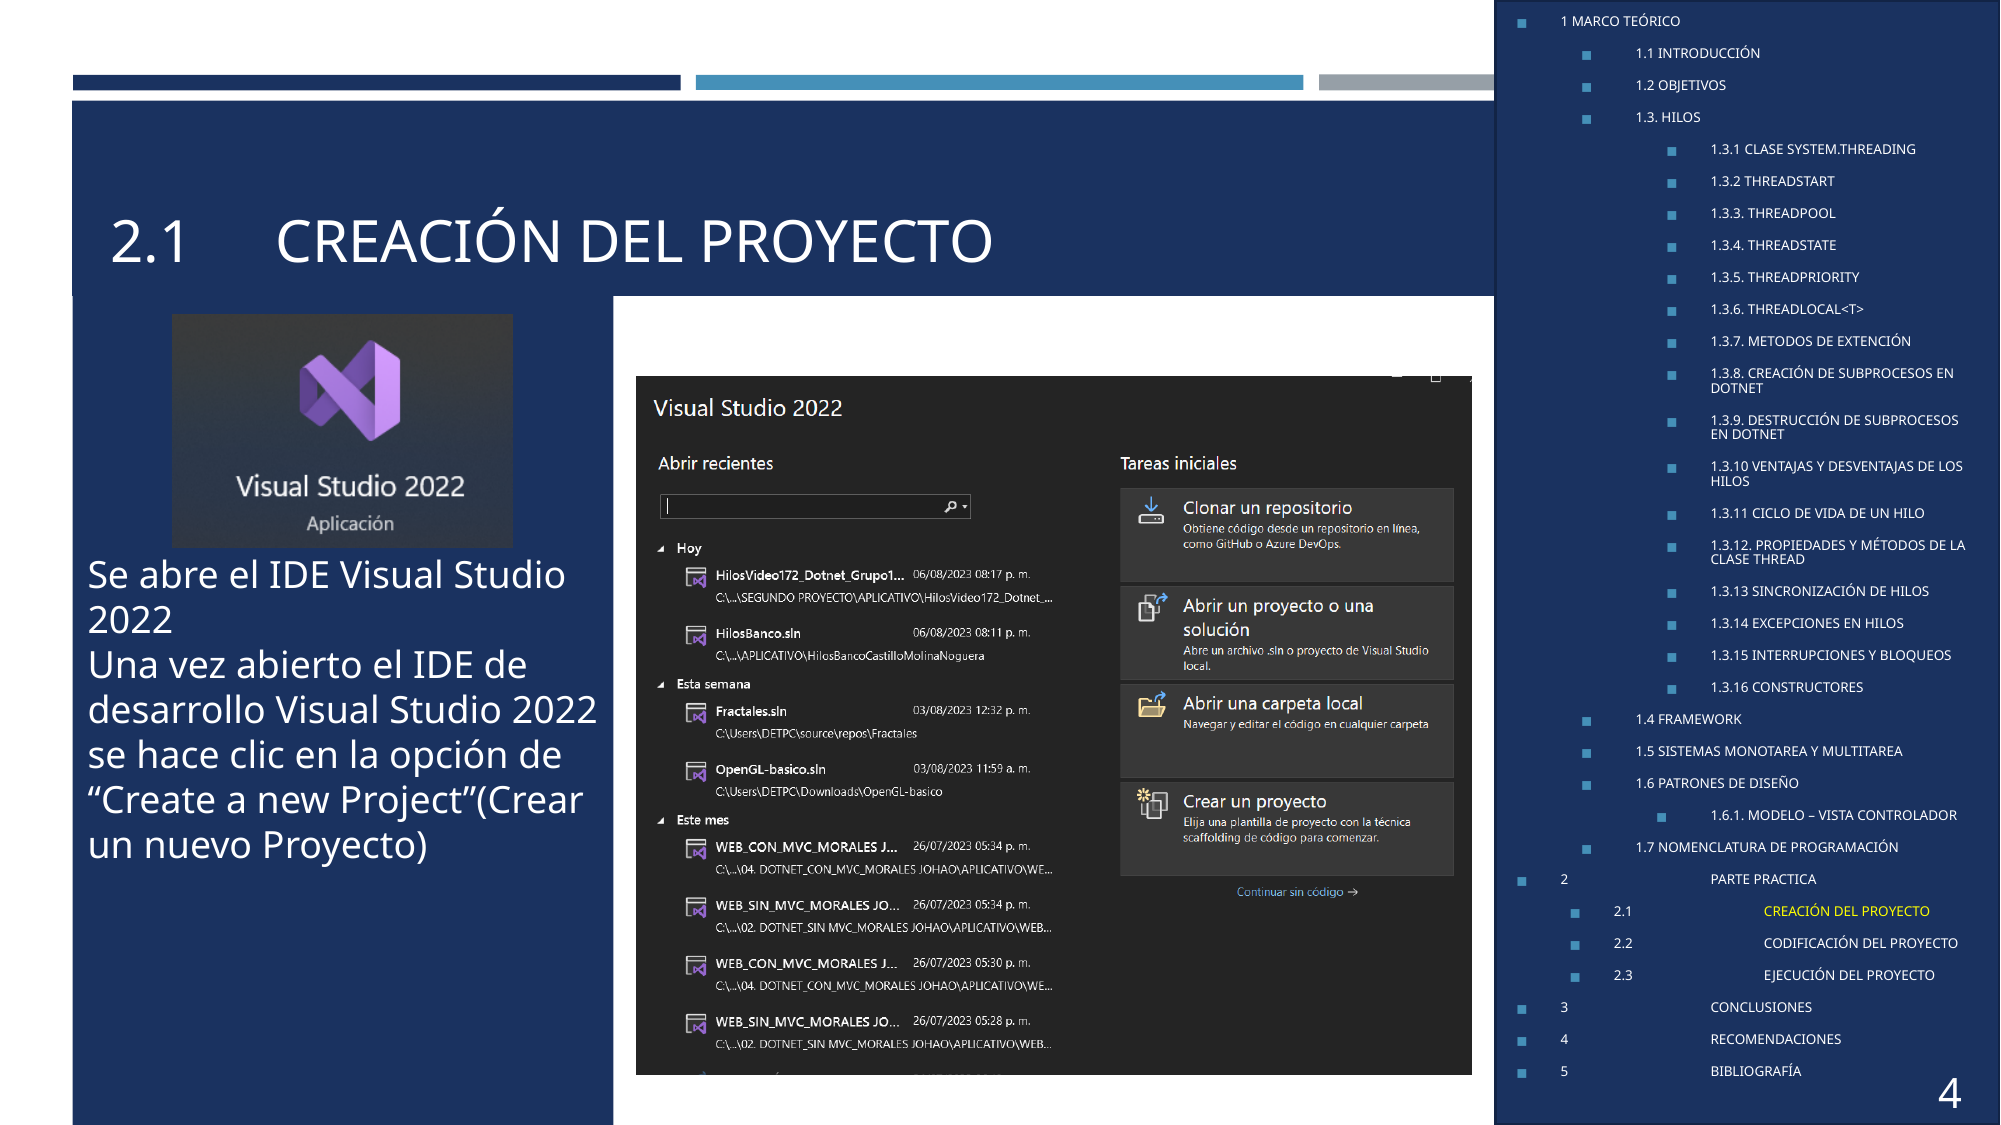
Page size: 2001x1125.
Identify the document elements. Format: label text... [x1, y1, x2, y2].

picture [636, 376, 1473, 1076]
text_box [1495, 0, 2000, 1125]
title 2.1 CREACIÓN DEL PROYECTO [95, 115, 1495, 282]
text_box 1 MARCO TEÓRICO 1.1 INTRODUCCIÓN 1.2 OBJETIVOS 1.3. HILOS 1.3.1 CLASE SYSTEM.THREADING 1.3.2 THREADSTART 1.3.3. THREADPOOL 1.3.4. THREADSTATE 1.3.5. THREADPRIORITY 1.3.6. THREADLOCAL<T> 1.3.7. METODOS DE EXTENCIÓN 1.3.8. CREACIÓN DE SUBPROCESOS EN DOTNET 1.3.9. DESTRUCCIÓN DE SUBPROCESOS EN DOTNET 1.3.10 VENTAJAS Y DESVENTAJAS DE LOS HILOS 1.3.11 CICLO DE VIDA DE UN HILO 1.3.12. PROPIEDADES Y MÉTODOS DE LA CLASE THREAD 1.3.13 SINCRONIZACIÓN DE HILOS 1.3.14 EXCEPCIONES EN HILOS 1.3.15 INTERRUPCIONES Y BLOQUEOS 1.3.16 CONSTRUCTORES 1.4 FRAMEWORK 1.5 SISTEMAS MONOTAREA Y MULTITAREA 1.6 PATRONES DE DISEÑO 1.6.1. MODELO – VISTA CONTROLADOR 1.7 NOMENCLATURA DE PROGRAMACIÓN 2 PARTE PRACTICA 2.1 CREACIÓN DEL PROYECTO 2.2 CODIFICACIÓN DEL PROYECTO 2.3 EJECUCIÓN DEL PROYECTO 3 CONCLUSIONES 4 RECOMENDACIONES 5 BIBLIOGRAFÍA [1495, 48, 1989, 1047]
picture [172, 314, 514, 548]
text_box Se abre el IDE Visual Studio 2022 Una vez abierto el IDE de desarrollo Visual Studio 2022 se hace clic en la opción de “Create a new Project”(Crear un nuevo Proyecto) [72, 281, 614, 1125]
text_box 41 [1923, 1059, 2000, 1125]
